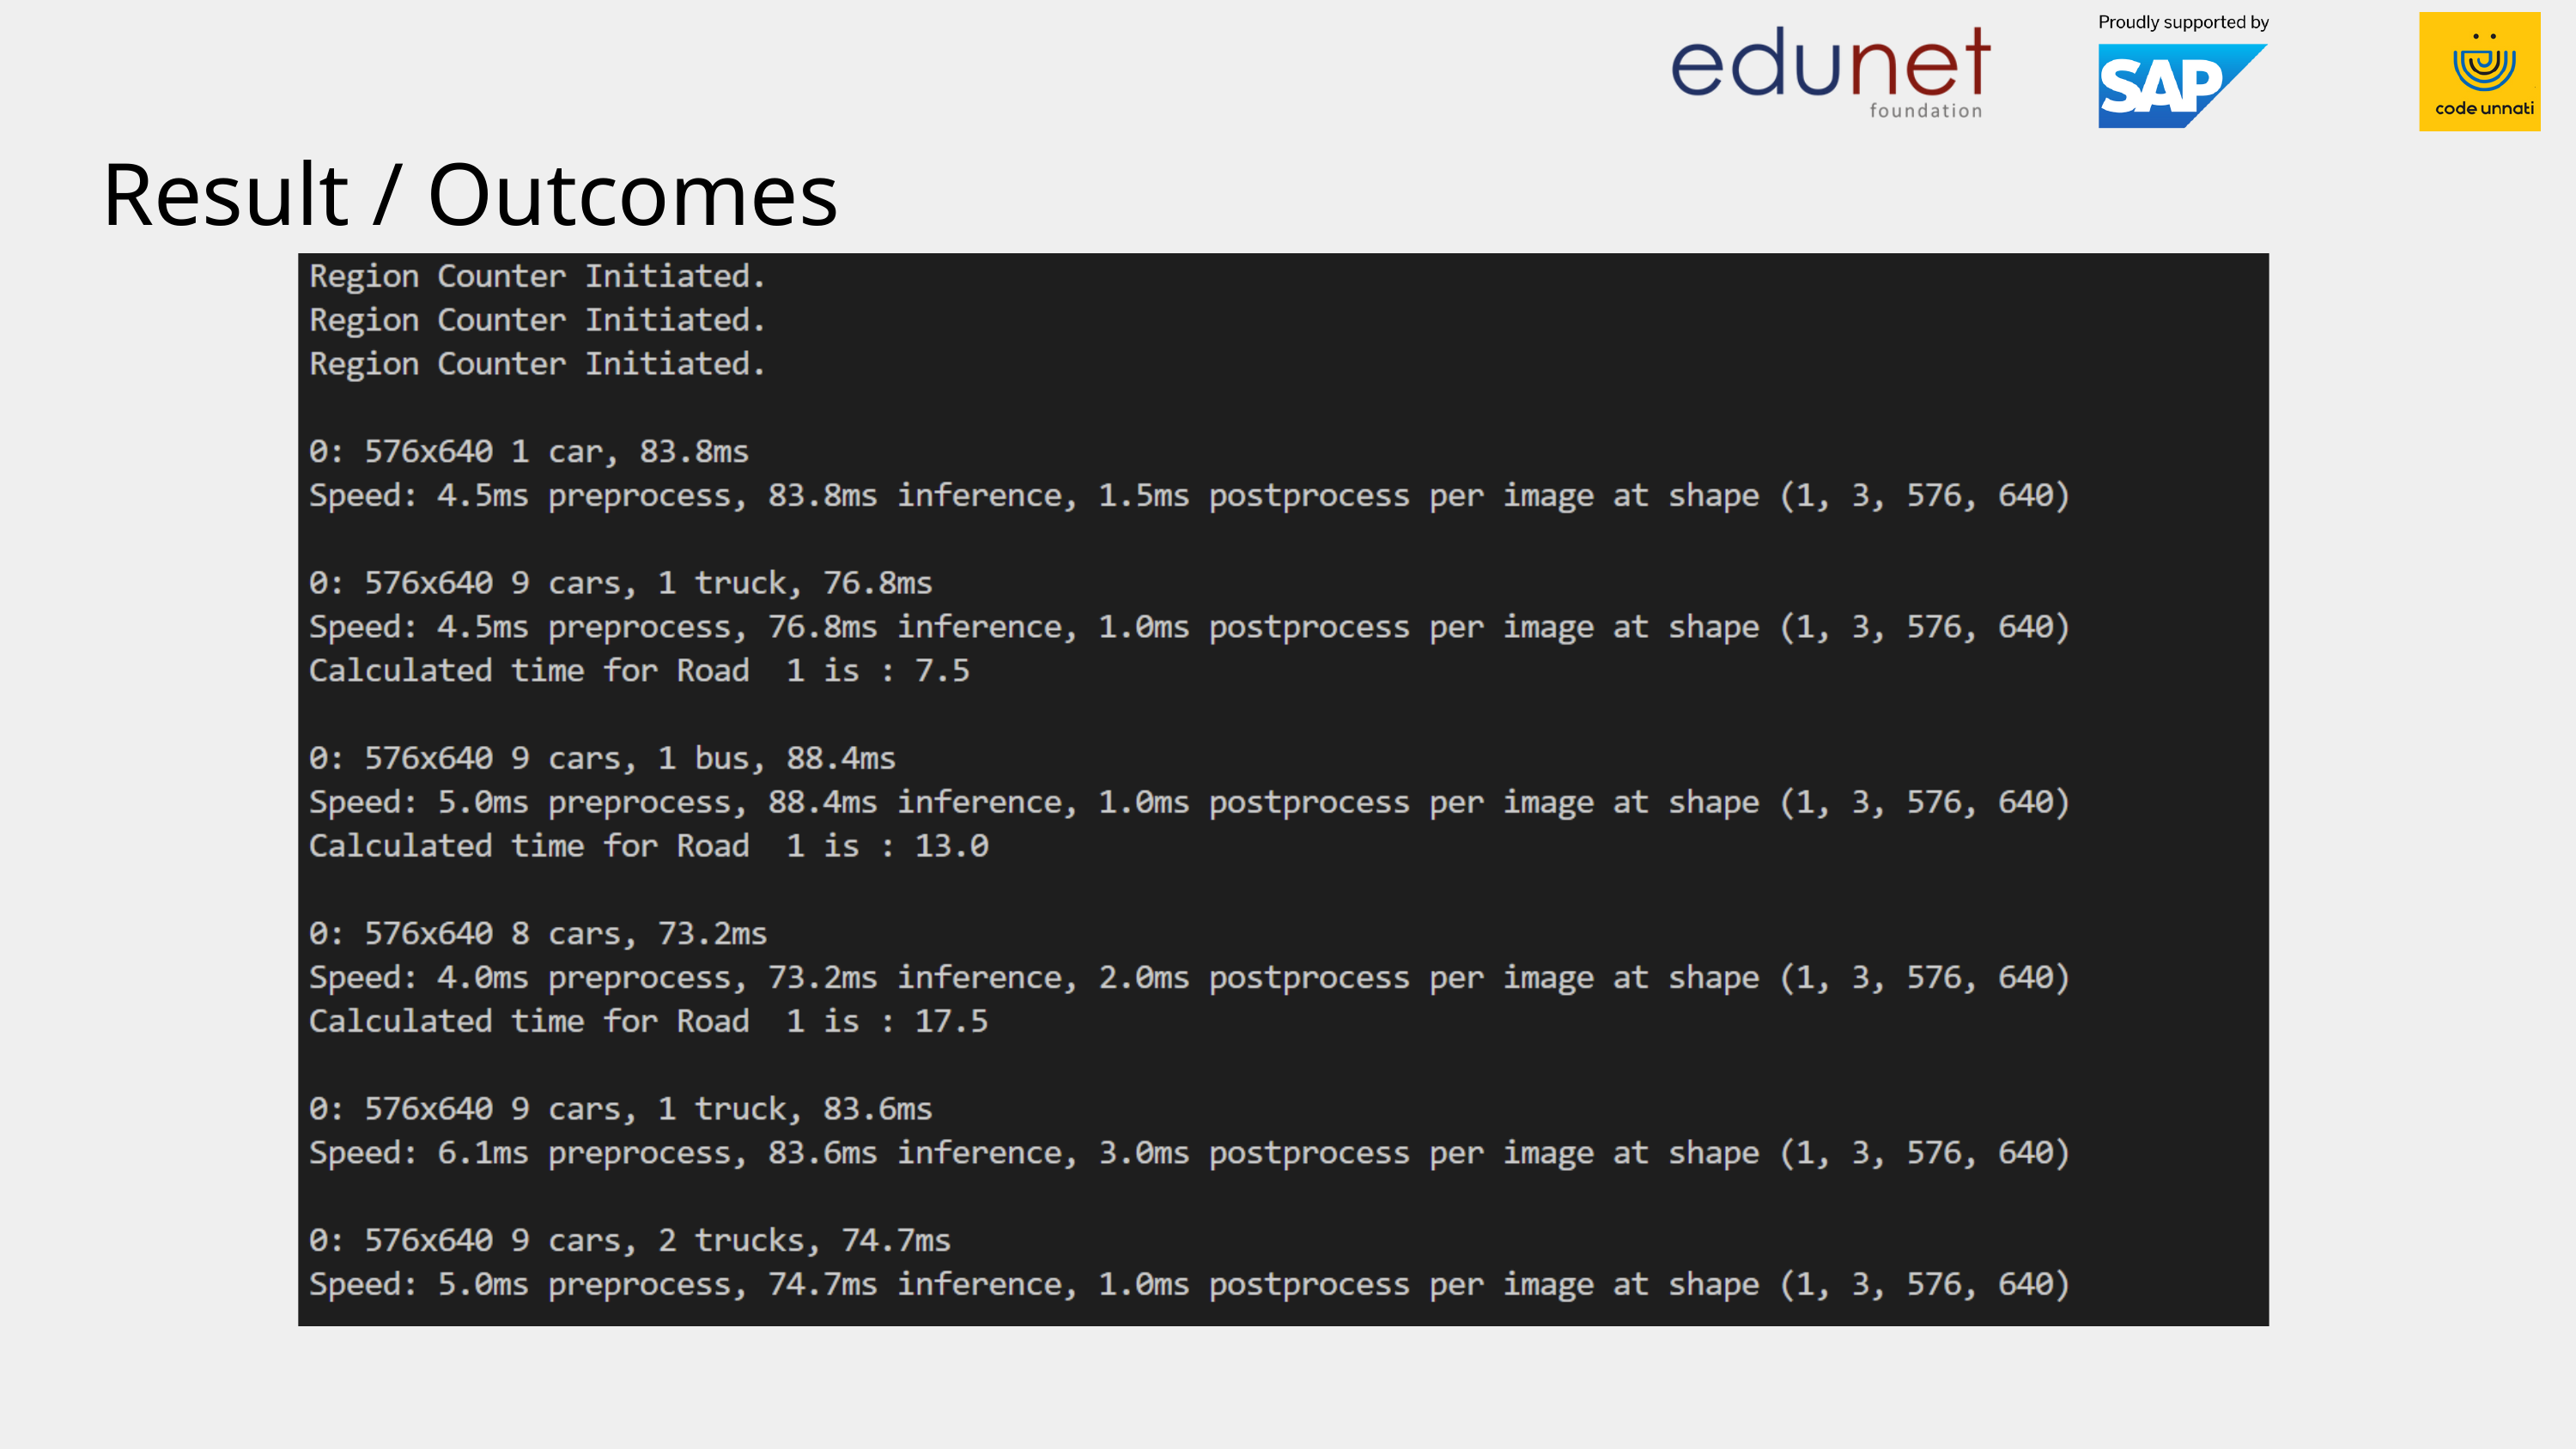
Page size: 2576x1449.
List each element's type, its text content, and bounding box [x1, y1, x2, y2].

text_box Result / Outcomes [100, 139, 2476, 243]
text_box [1659, 14, 2006, 130]
text_box [298, 253, 2269, 1326]
text_box [2419, 12, 2541, 131]
text_box [2098, 15, 2269, 129]
